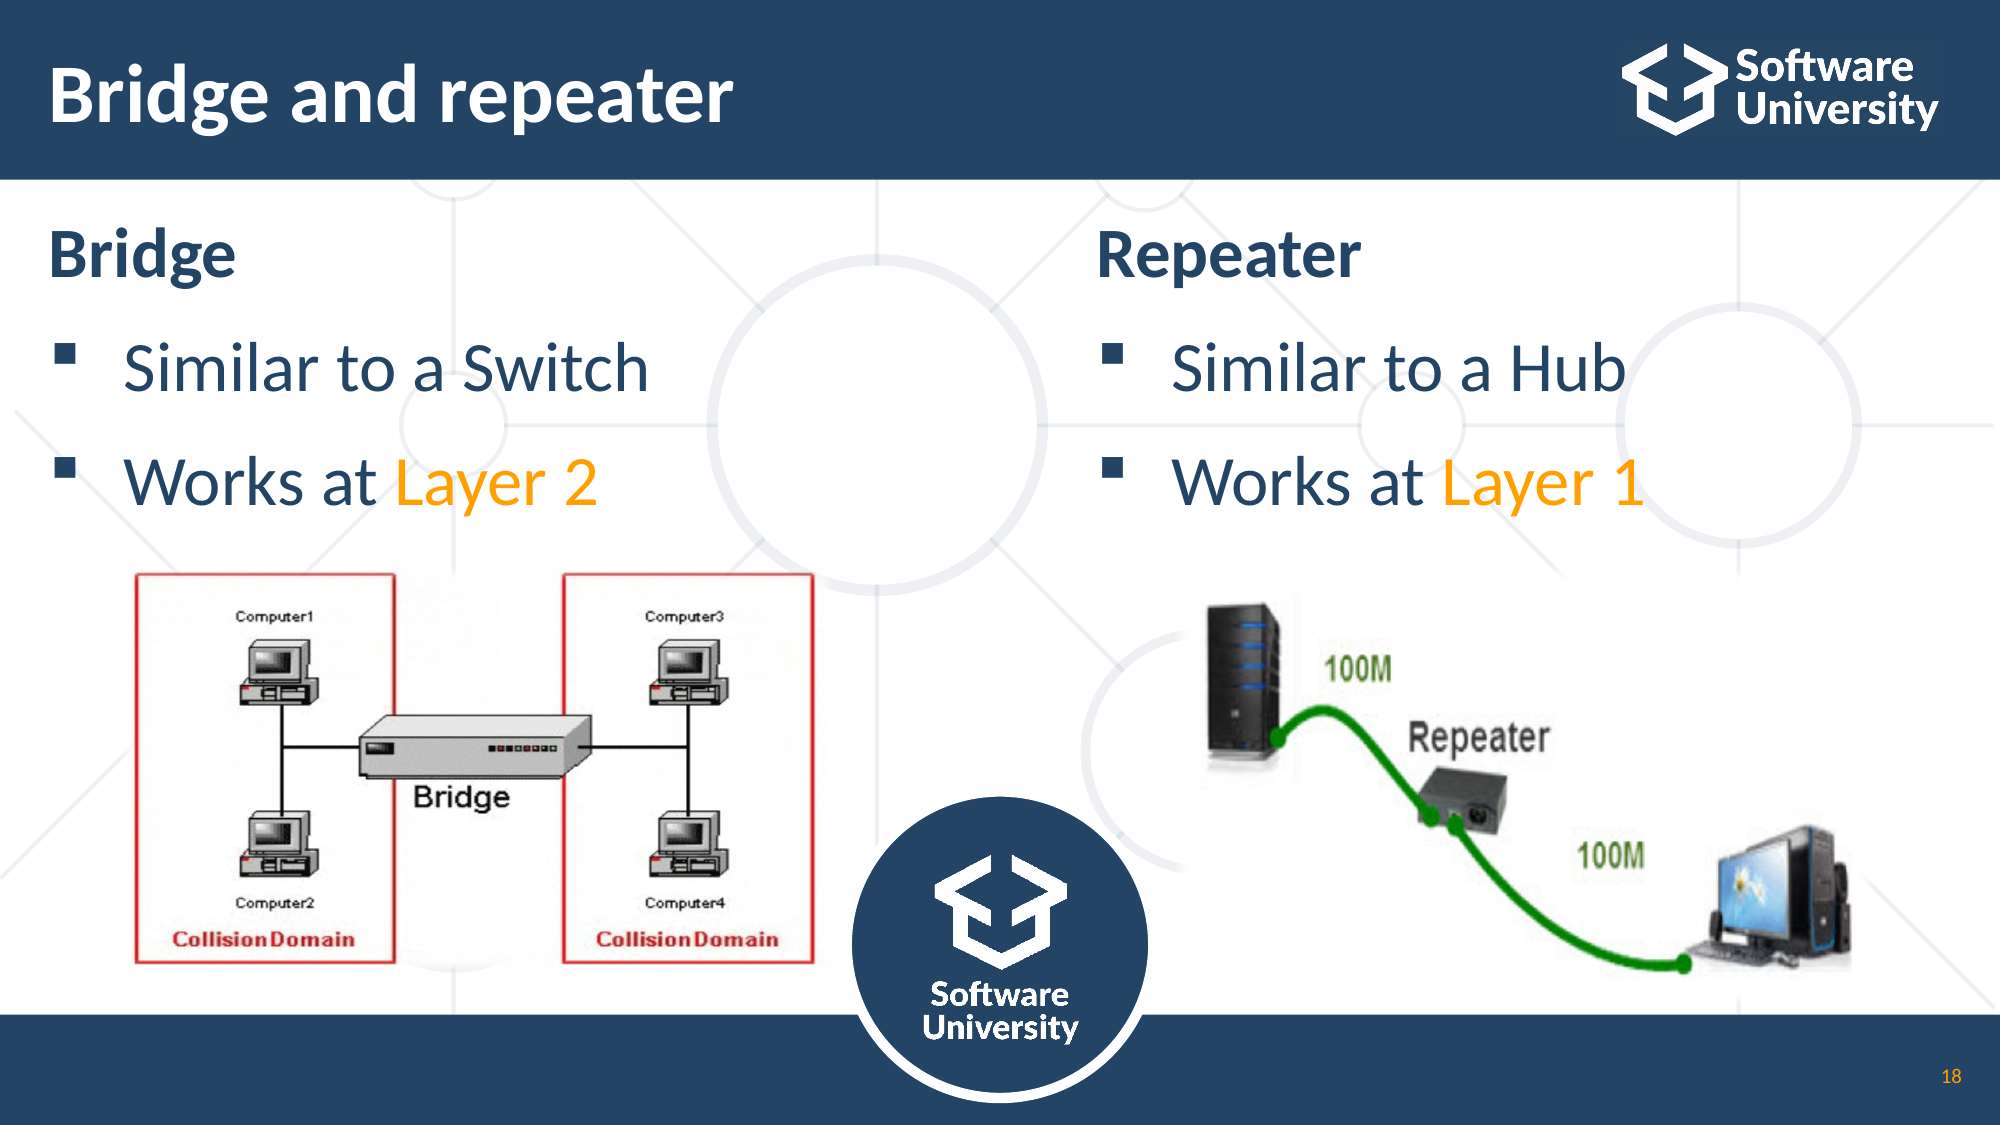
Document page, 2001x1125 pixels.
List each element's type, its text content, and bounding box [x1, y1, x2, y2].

picture [117, 562, 836, 977]
list Repeater Similar to a Hub Works at Layer 1 [1078, 196, 1969, 988]
picture [921, 854, 1079, 1049]
list Bridge Similar to a Switch Works at Layer 2 [31, 196, 922, 988]
title Bridge and repeater [31, 16, 1591, 162]
picture [1170, 562, 1877, 1009]
picture [1622, 43, 1939, 136]
slide_number 18 [1897, 1049, 1968, 1101]
